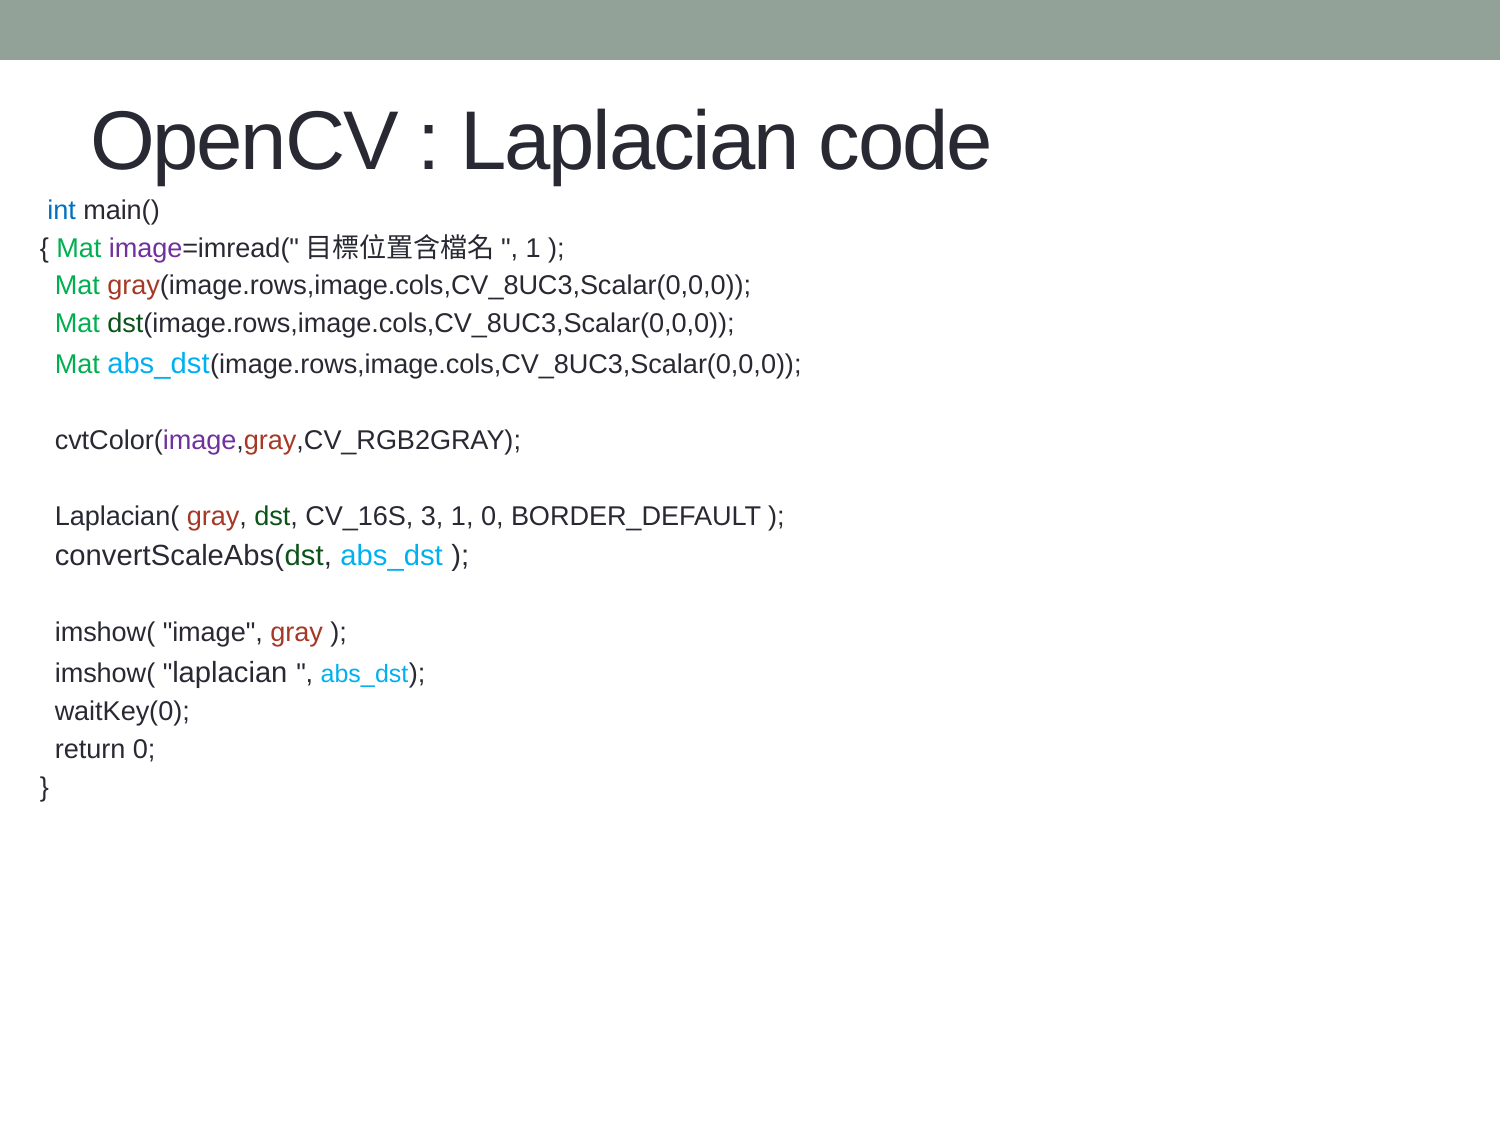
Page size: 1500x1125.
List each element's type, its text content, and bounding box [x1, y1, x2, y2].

list int main() { Mat image=imread("目標位置含檔名", 1 ); Mat gray(image.rows,image.cols,CV_8UC3,Scalar(0,0,0)); Mat dst(image.rows,image.cols,CV_8UC3,Scalar(0,0,0)); Mat abs_dst(image.rows,image.cols,CV_8UC3,Scalar(0,0,0)); cvtColor(image,gray,CV_RGB2GRAY); Laplacian( gray, dst, CV_16S, 3, 1, 0, BORDER_DEFAULT ); convertScaleAbs(dst, abs_dst ); imshow( "image", gray ); imshow( "laplacian ", abs_dst); waitKey(0); return 0; } [24, 184, 1425, 1083]
title OpenCV : Laplacian code [75, 54, 1425, 218]
